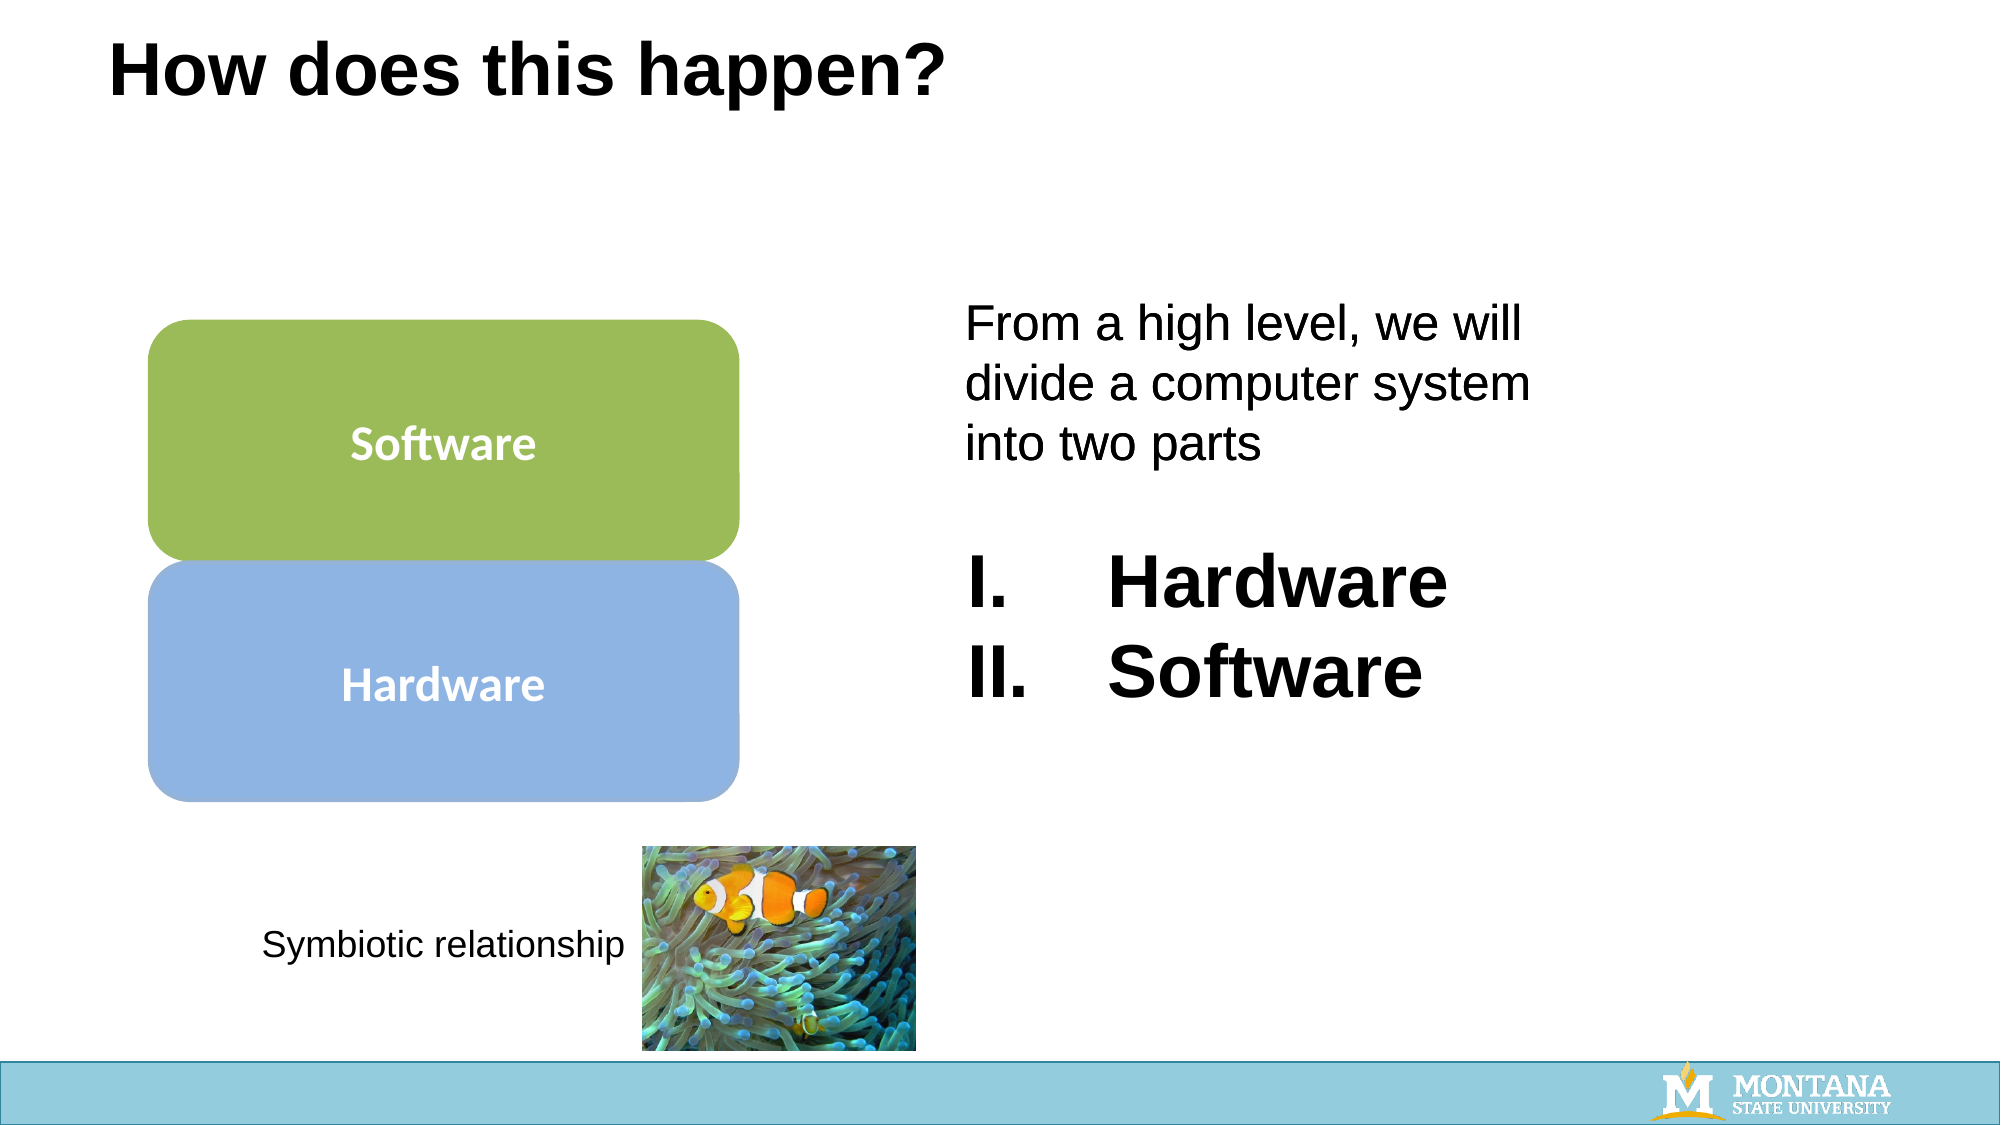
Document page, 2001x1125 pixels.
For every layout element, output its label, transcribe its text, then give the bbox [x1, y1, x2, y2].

text_box How does this happen? [93, 13, 1525, 119]
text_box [1892, 1060, 2000, 1125]
picture [1649, 1060, 1892, 1122]
text_box Symbiotic relationship [246, 912, 637, 973]
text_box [0, 1060, 1647, 1125]
text_box Software [147, 319, 740, 561]
text_box Hardware [147, 560, 740, 803]
text_box From a high level, we will divide a computer system into two parts [950, 282, 1629, 478]
picture [642, 845, 916, 1051]
text_box Hardware Software [952, 524, 1465, 720]
